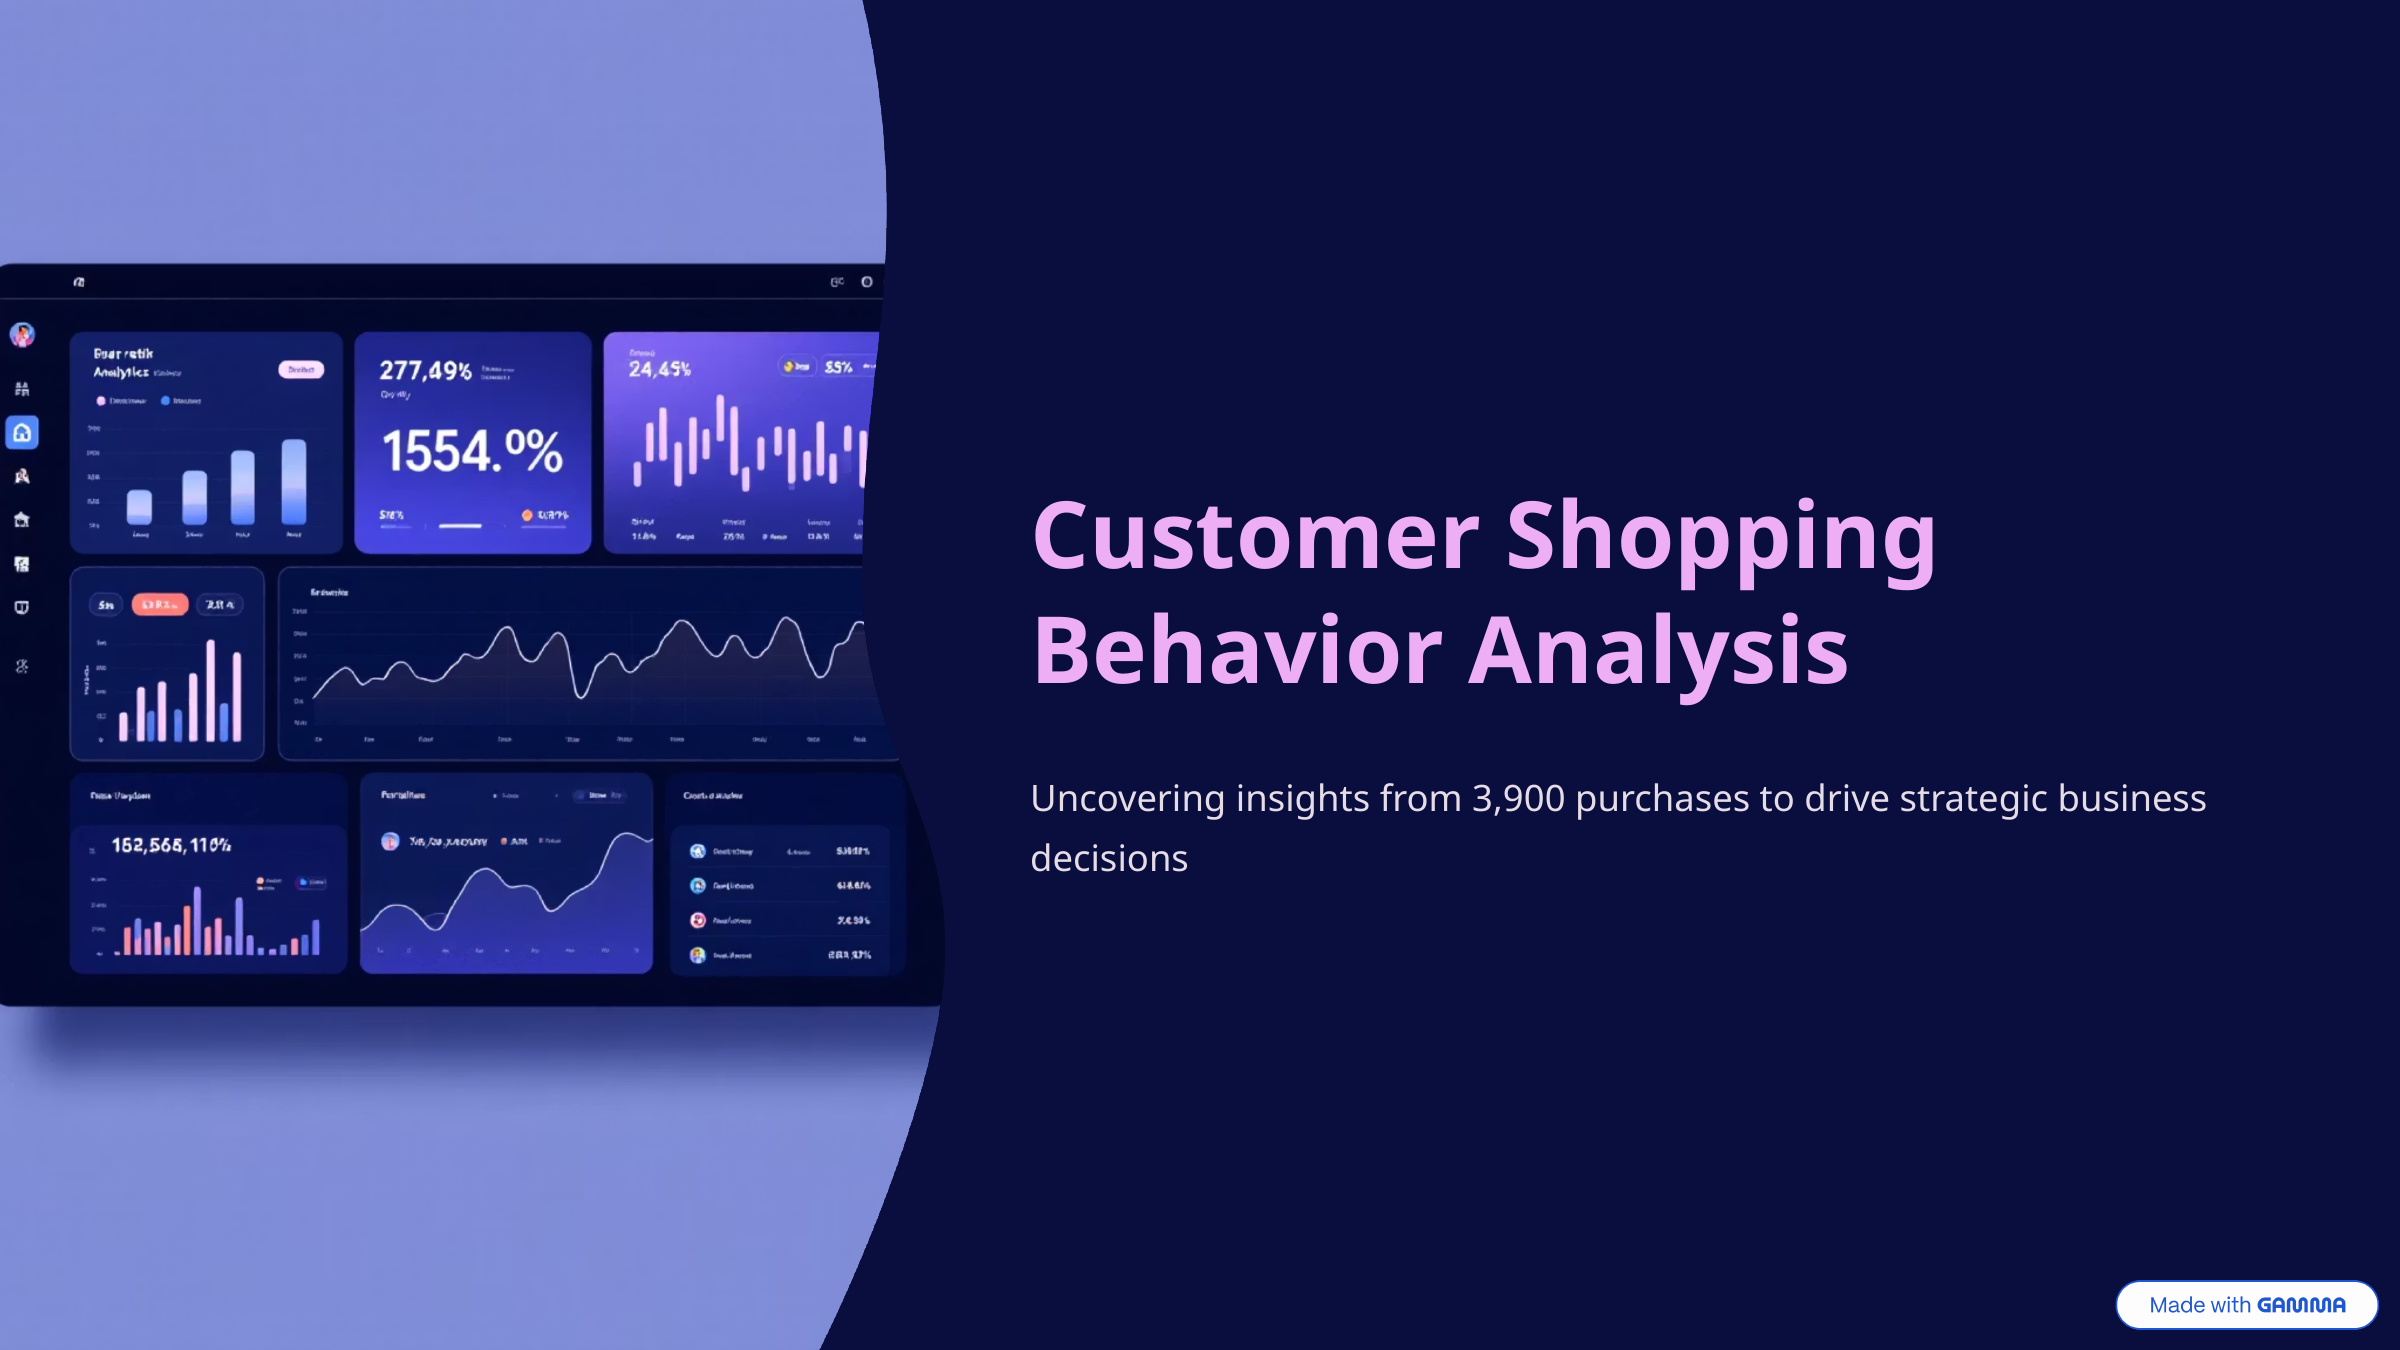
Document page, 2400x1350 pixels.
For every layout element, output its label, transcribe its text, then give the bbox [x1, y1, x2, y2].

text_box Uncovering insights from 3,900 purchases to drive strategic business decisions [1030, 759, 2270, 879]
text_box Customer Shopping Behavior Analysis [1030, 471, 2270, 704]
picture [0, 0, 945, 1350]
picture [2106, 1271, 2389, 1339]
